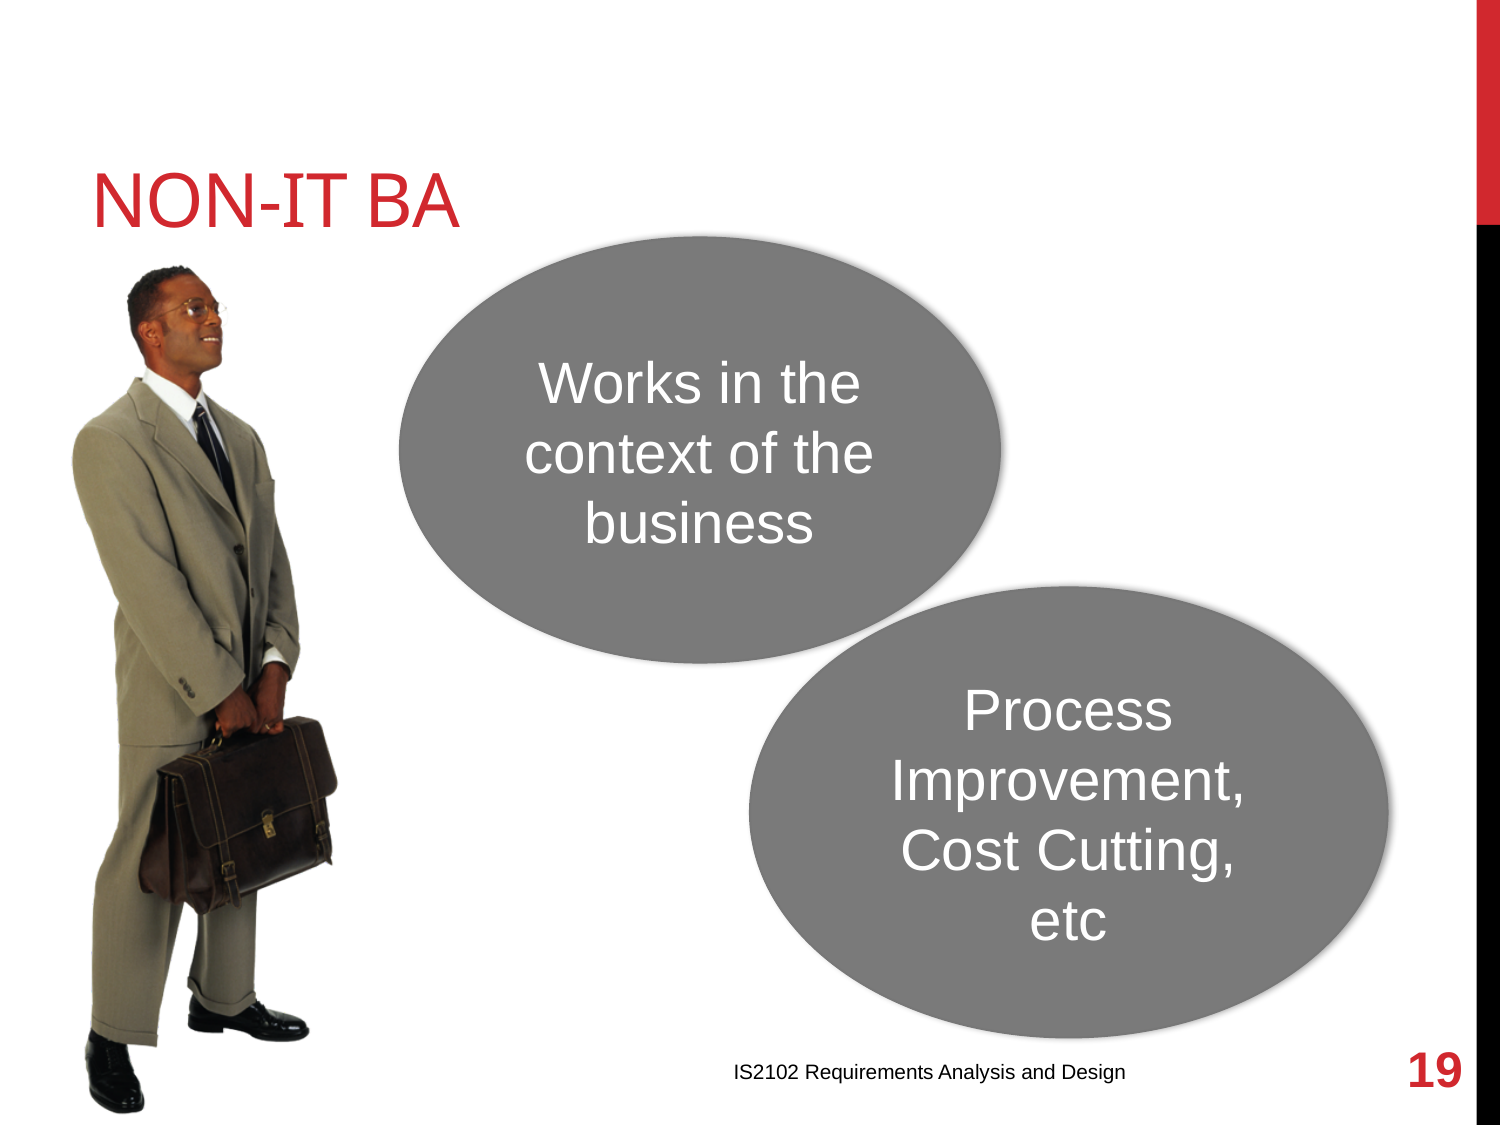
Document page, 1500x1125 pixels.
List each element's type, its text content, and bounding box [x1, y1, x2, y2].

picture [66, 249, 344, 1125]
footer IS2102 Requirements Analysis and Design [718, 1051, 1238, 1112]
text_box Process Improvement, Cost Cutting, etc [748, 586, 1389, 1039]
text_box Works in the context of the business [398, 236, 1001, 664]
slide_number 19 [1262, 1037, 1479, 1098]
title Non-IT BA [75, 25, 1025, 250]
